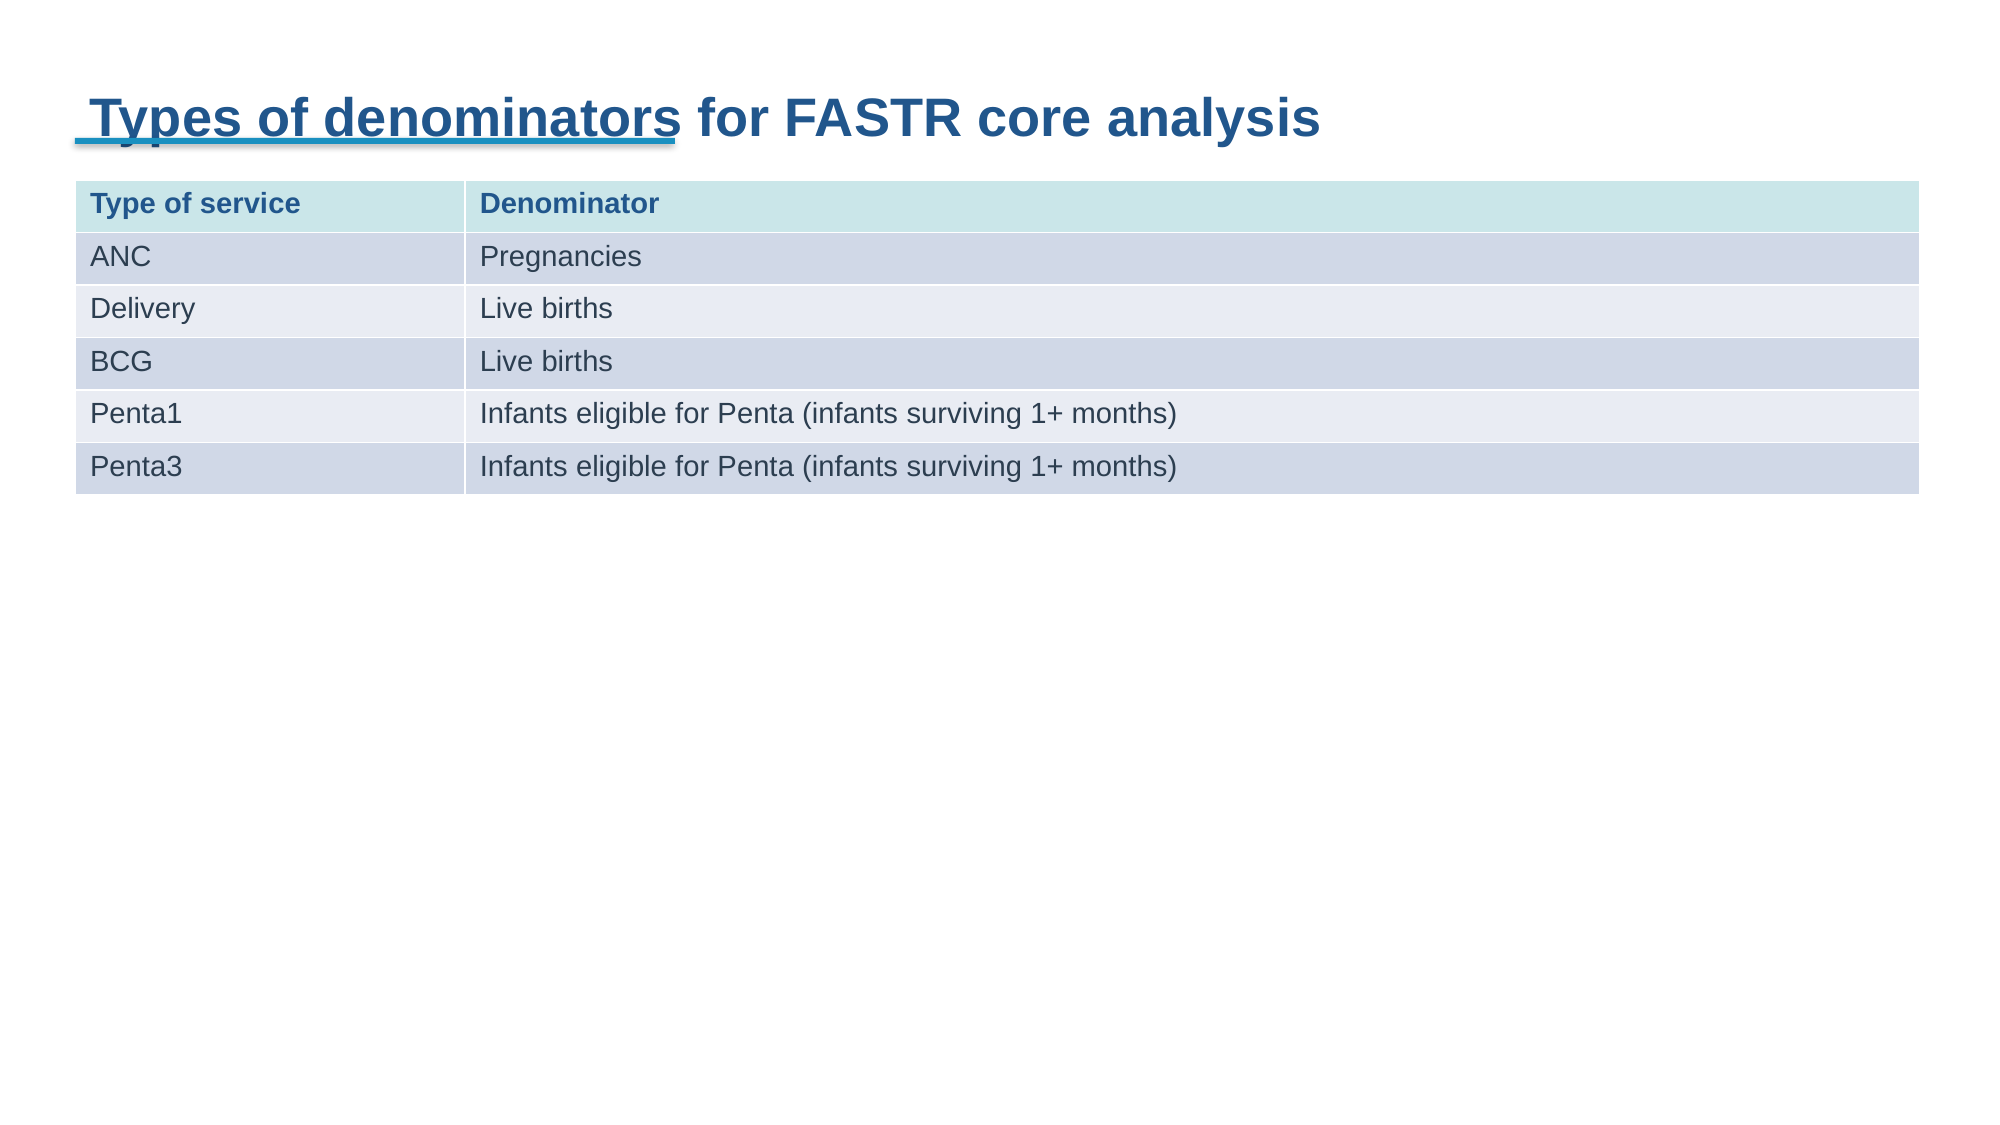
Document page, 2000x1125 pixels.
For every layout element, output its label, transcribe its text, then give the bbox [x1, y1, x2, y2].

table_cell Delivery [76, 286, 464, 337]
table_cell Live births [466, 286, 1919, 337]
table_cell BCG [76, 338, 464, 389]
table_cell Penta3 [76, 443, 464, 494]
text_box [74, 137, 676, 145]
table_cell Penta1 [76, 391, 464, 442]
table_header Denominator [466, 181, 1919, 232]
table_cell Infants eligible for Penta (infants surviving 1+ months) [466, 391, 1919, 442]
text_box Types of denominators for FASTR core analysis [74, 75, 1925, 143]
table_cell ANC [76, 233, 464, 284]
table_header Type of service [76, 181, 464, 232]
table_cell Infants eligible for Penta (infants surviving 1+ months) [466, 443, 1919, 494]
table_cell Pregnancies [466, 233, 1919, 284]
table_cell Live births [466, 338, 1919, 389]
